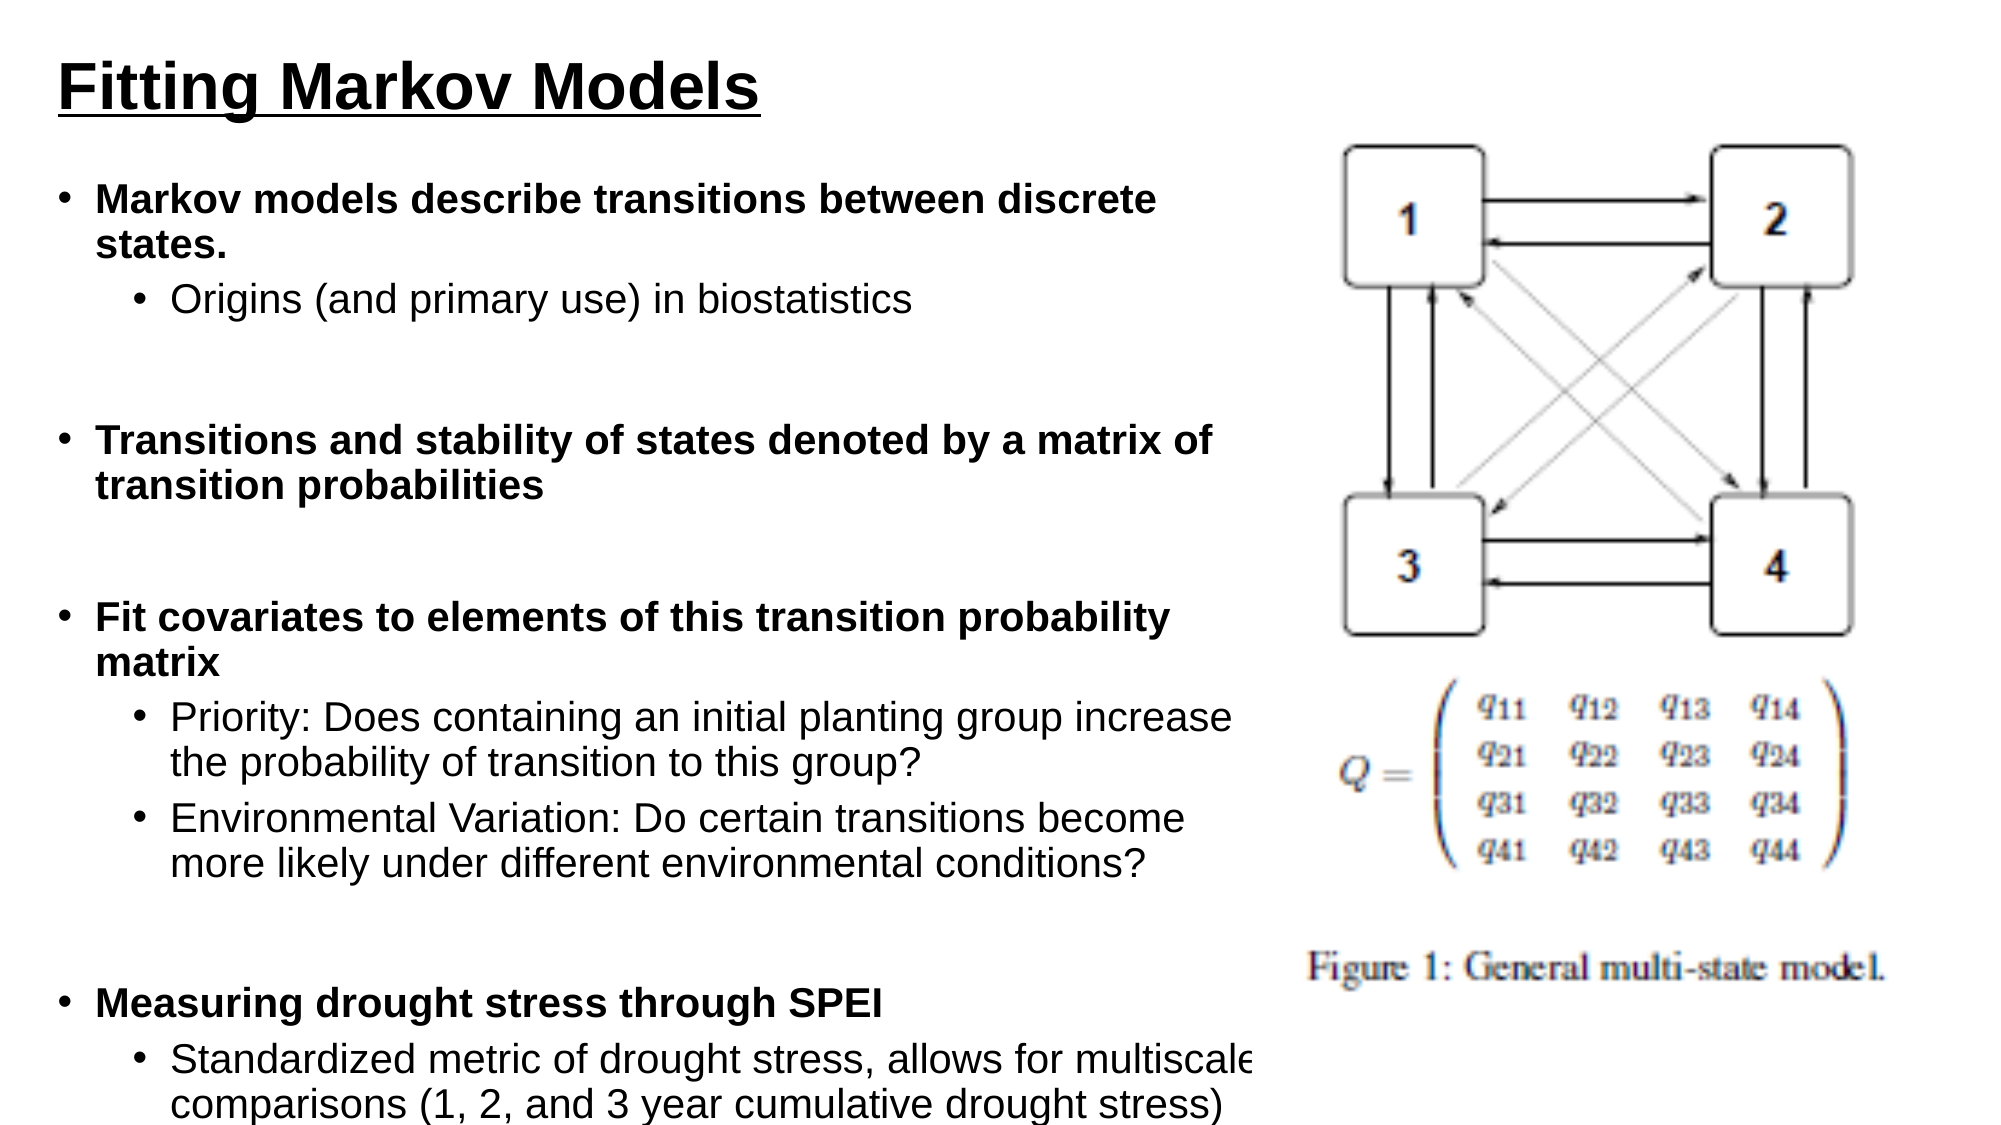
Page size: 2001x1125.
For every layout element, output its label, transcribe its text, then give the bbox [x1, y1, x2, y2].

title Fitting Markov Models [42, 0, 1768, 169]
list Markov models describe transitions between discrete states. Origins (and primary use) in biostatistics Transitions and stability of states denoted by a matrix of transition probabilities Fit covariates to elements of this transition probability matrix Priority: Does containing an initial planting group increase the probability of transition to this group? Environmental Variation: Do certain transitions become more likely under different environmental conditions? Measuring drought stress through SPEI Standardized metric of drought stress, allows for multiscale comparisons (1, 2, and 3 year cumulative drought stress) [42, 169, 1295, 1125]
picture [1251, 88, 1958, 1093]
